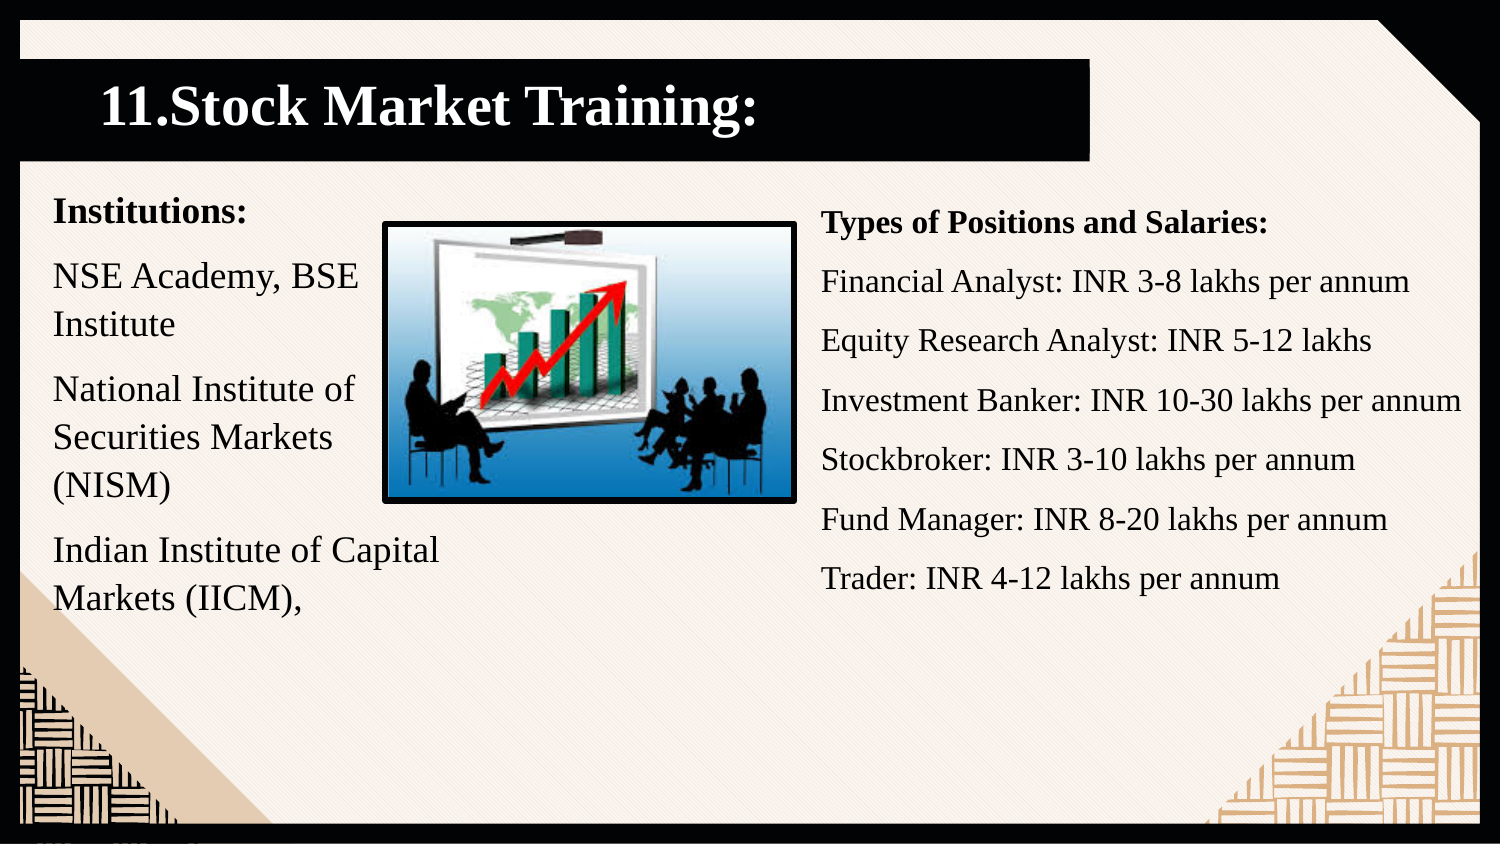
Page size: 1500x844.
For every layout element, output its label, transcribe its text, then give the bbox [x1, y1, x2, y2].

text_box Types of Positions and Salaries: Financial Analyst: INR 3-8 lakhs per annum Equity Research Analyst: INR 5-12 lakhs Investment Banker: INR 10-30 lakhs per annum Stockbroker: INR 3-10 lakhs per annum Fund Manager: INR 8-20 lakhs per annum Trader: INR 4-12 lakhs per annum [806, 189, 1500, 604]
text_box [0, 59, 1090, 154]
text_box Institutions: NSE Academy, BSE Institute National Institute of Securities Markets (NISM) Indian Institute of Capital Markets (IICM), [37, 175, 456, 626]
picture [388, 226, 792, 498]
title 11.Stock Market Training: [84, 89, 1364, 184]
